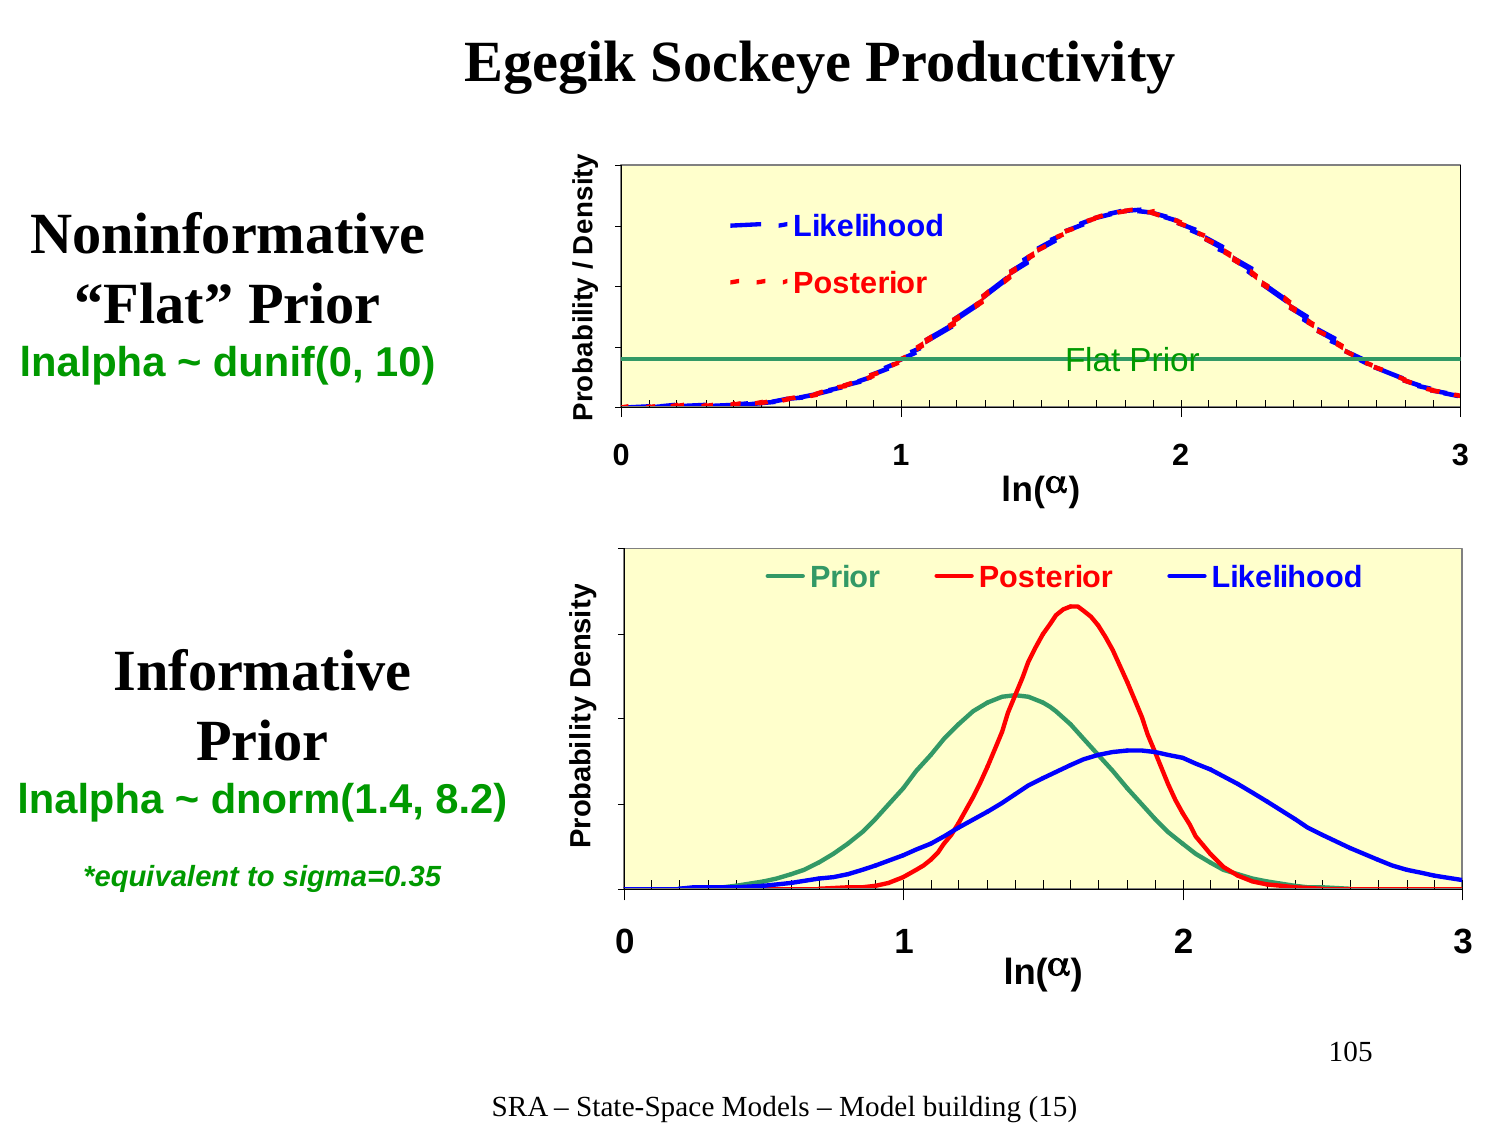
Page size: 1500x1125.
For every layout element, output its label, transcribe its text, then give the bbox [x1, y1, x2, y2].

text_box Informative Prior lnalpha ~ dnorm(1.4, 8.2) *equivalent to sigma=0.35 [0, 624, 525, 900]
text_box SRA – State-Space Models – Model building (15) [372, 1079, 1198, 1121]
picture [531, 137, 1500, 1013]
text_box Egegik Sockeye Productivity [449, 15, 1192, 101]
text_box Noninformative “Flat” Prior lnalpha ~ dunif(0, 10) [4, 187, 451, 393]
text_box 105 [1074, 1024, 1388, 1100]
